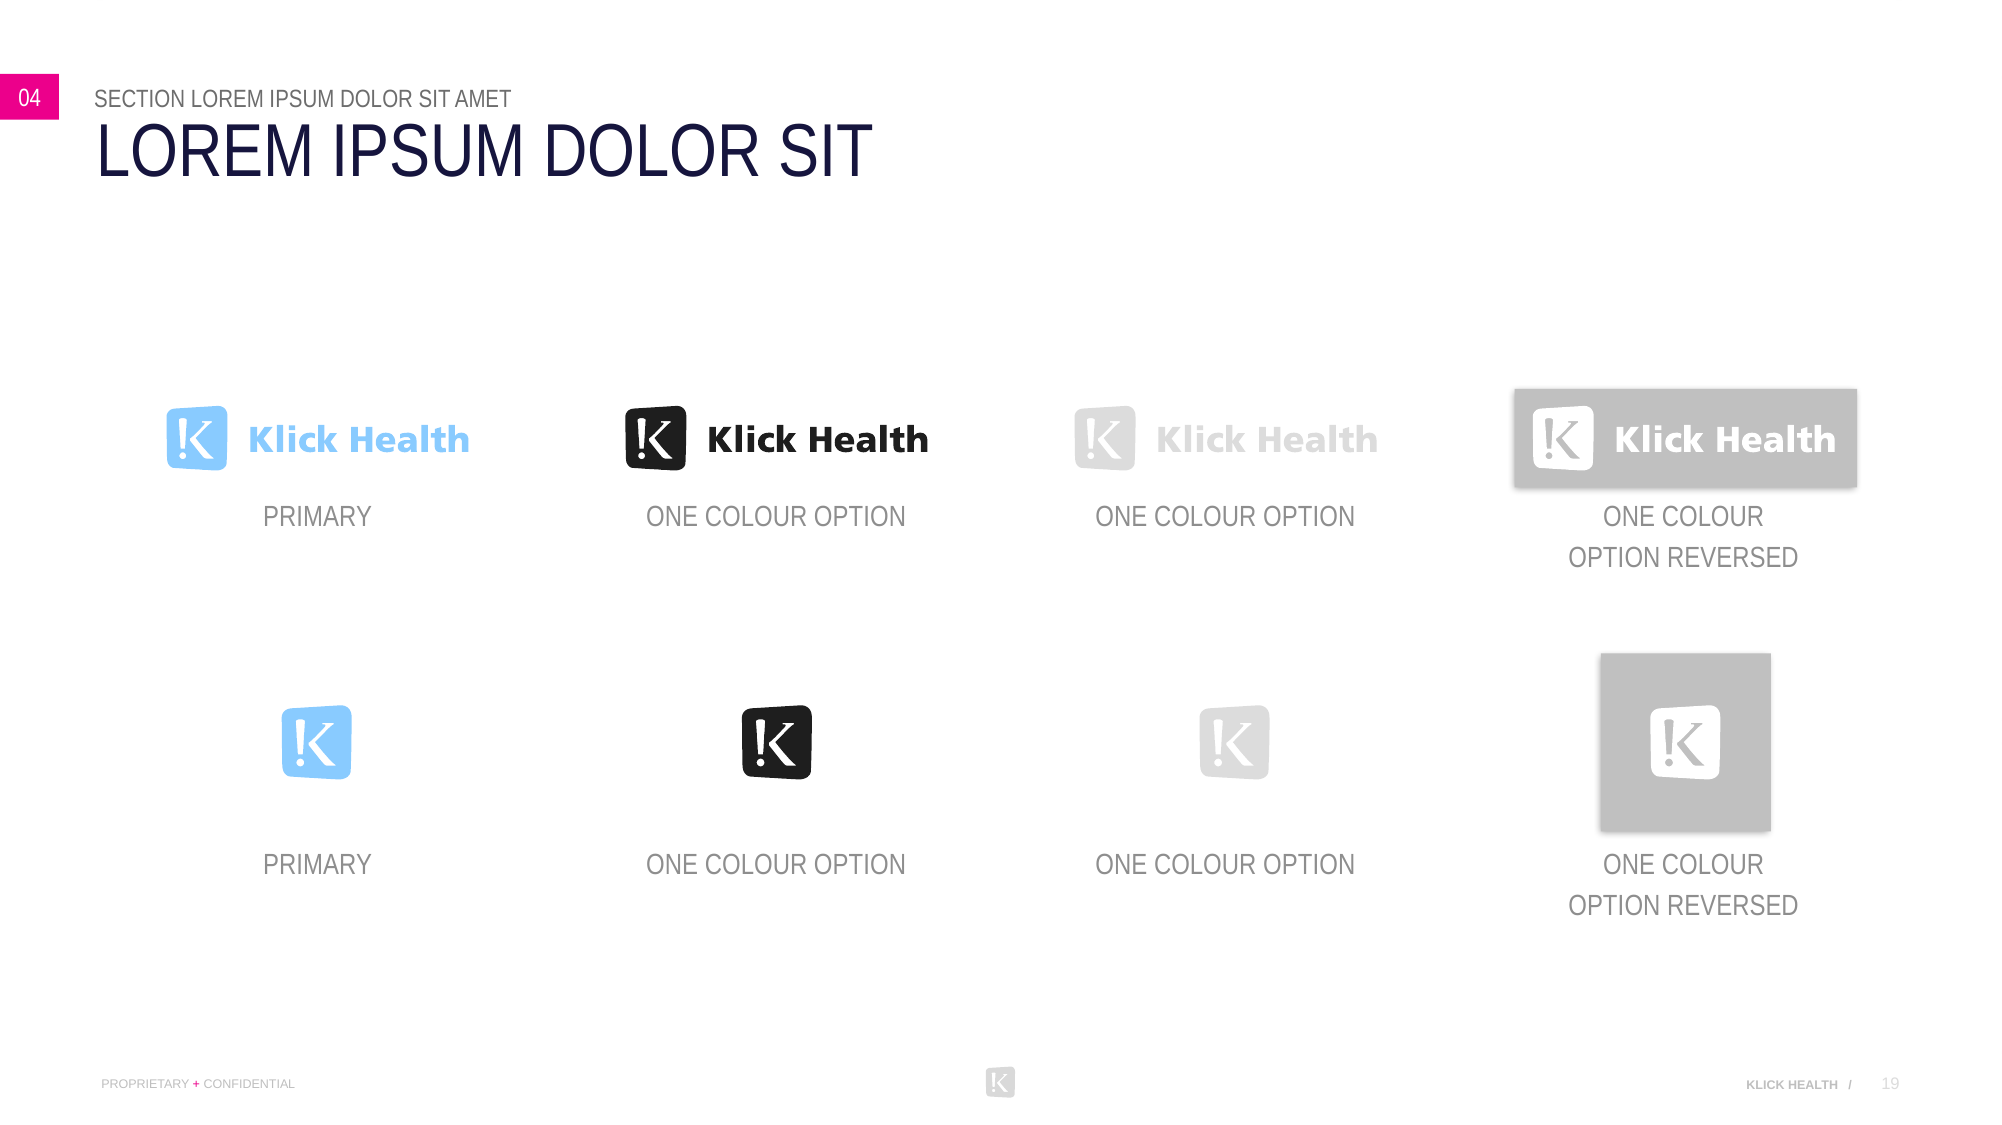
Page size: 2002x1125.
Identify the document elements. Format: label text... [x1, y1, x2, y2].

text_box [158, 704, 477, 902]
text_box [616, 704, 936, 902]
list 04 [0, 73, 59, 120]
title LOREM IPSUM DOLOR SIT [96, 119, 1897, 192]
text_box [1066, 704, 1385, 902]
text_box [158, 405, 477, 554]
slide_number 19 [1860, 1072, 1900, 1094]
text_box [1066, 405, 1385, 554]
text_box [616, 405, 936, 554]
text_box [1514, 388, 1858, 554]
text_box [1524, 653, 1844, 902]
list Section lorem ipsum dolor sit amet [87, 83, 1391, 114]
